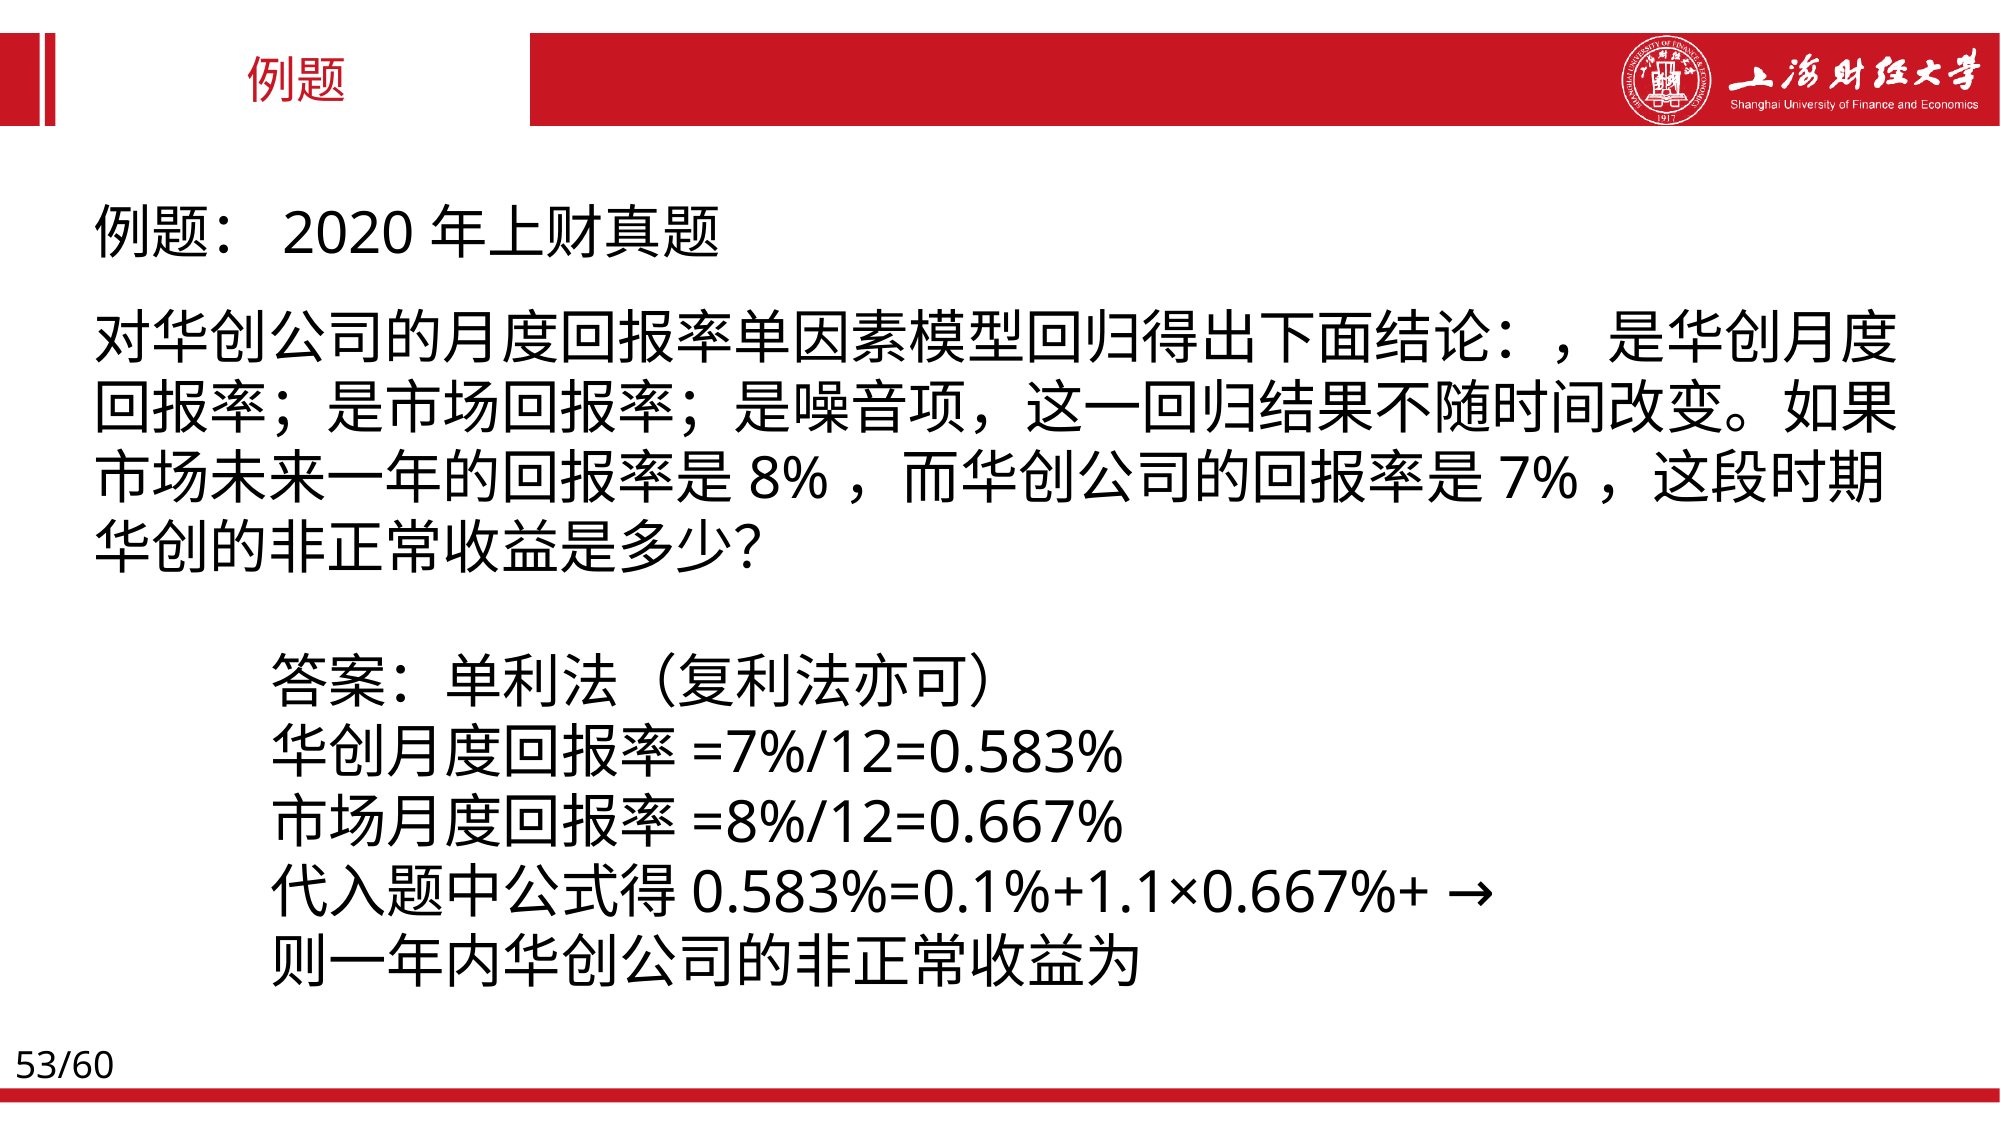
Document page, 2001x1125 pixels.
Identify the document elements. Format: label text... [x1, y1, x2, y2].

text_box 例题 [232, 41, 362, 116]
picture [1595, 0, 2000, 172]
